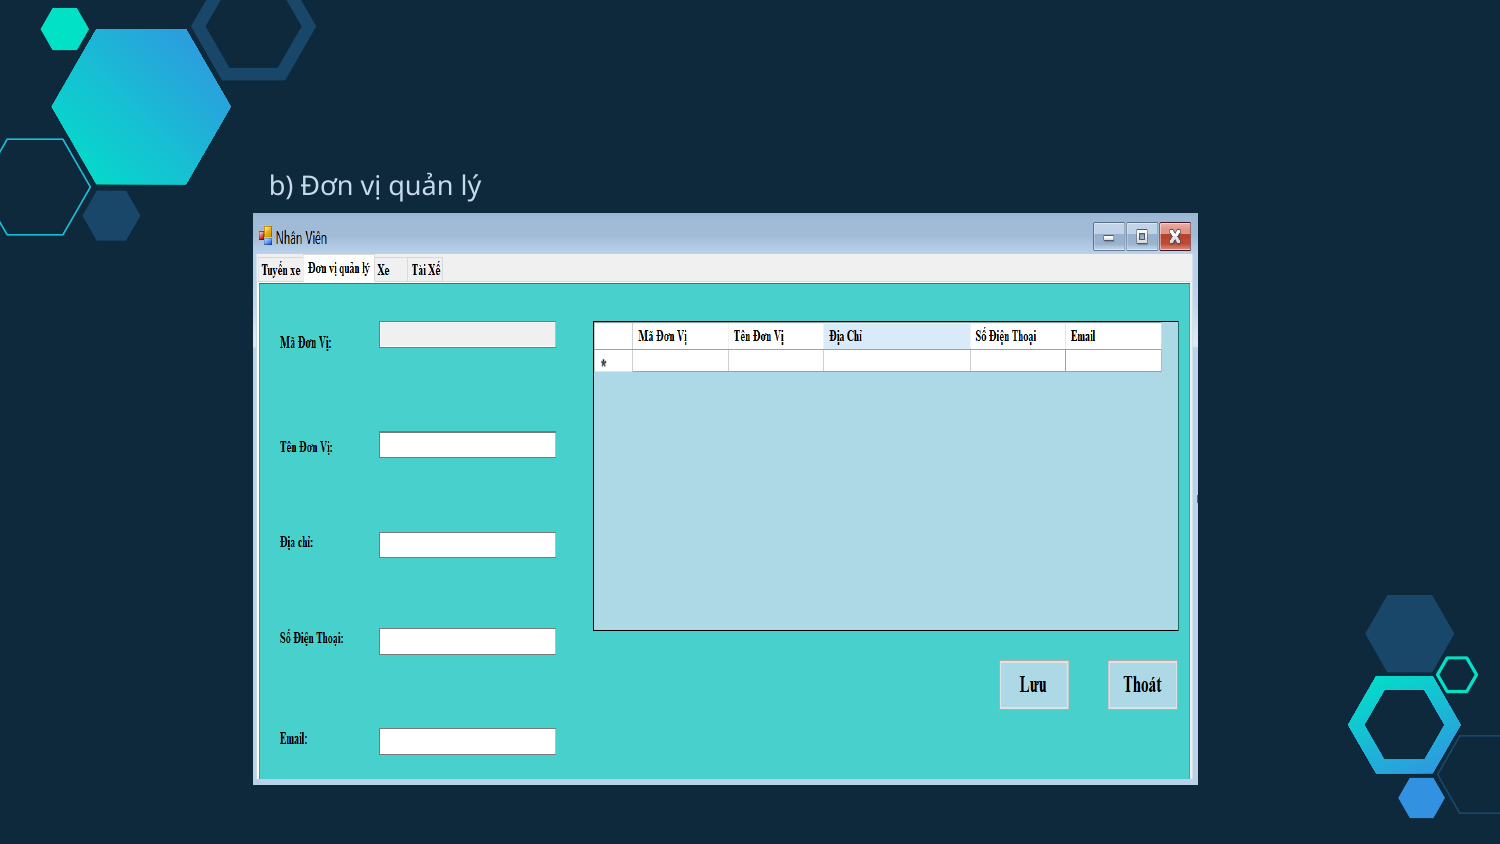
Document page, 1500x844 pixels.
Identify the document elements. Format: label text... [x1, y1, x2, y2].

picture [253, 213, 1198, 786]
text_box b) Đơn vị quản lý [253, 153, 506, 213]
